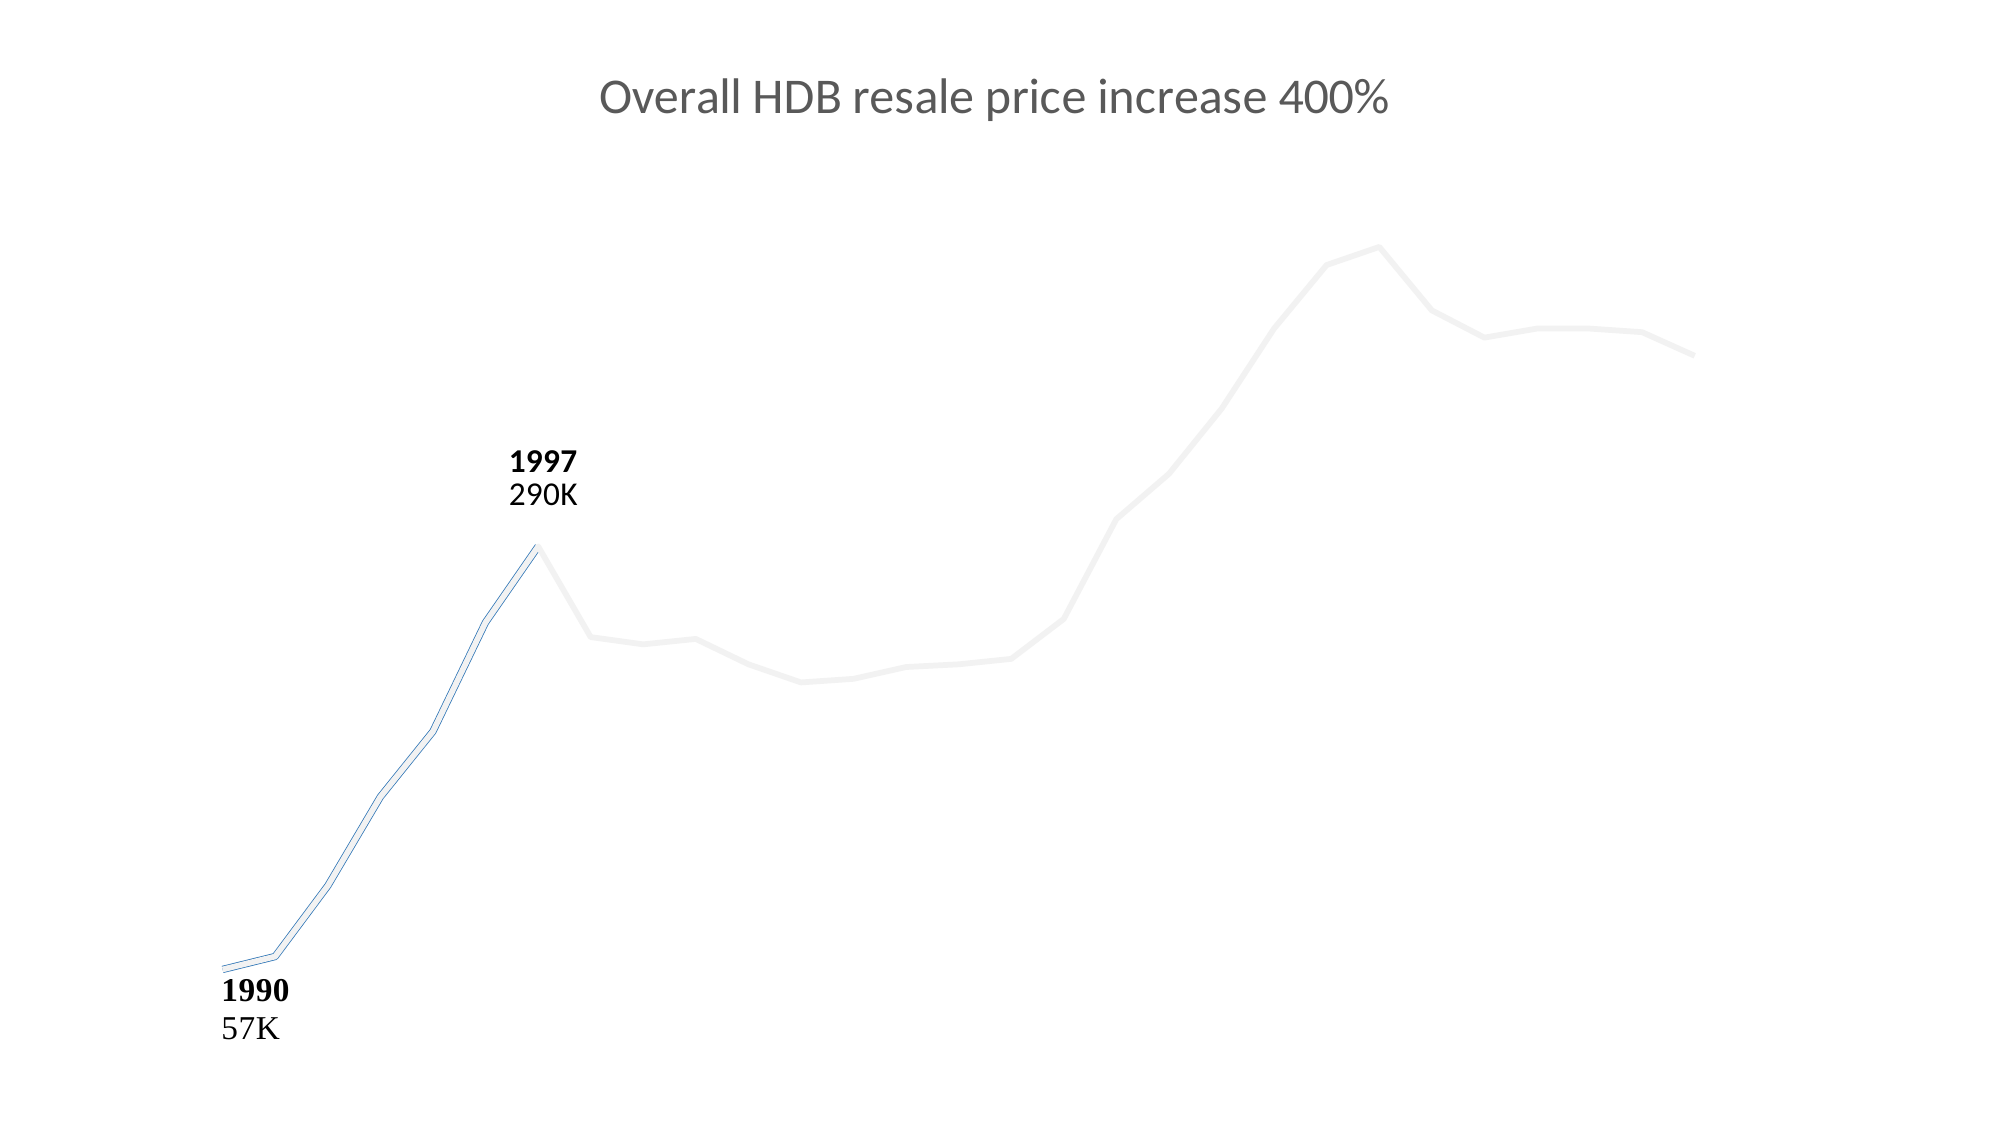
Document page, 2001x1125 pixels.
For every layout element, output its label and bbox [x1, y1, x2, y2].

chart [192, 31, 1808, 1094]
